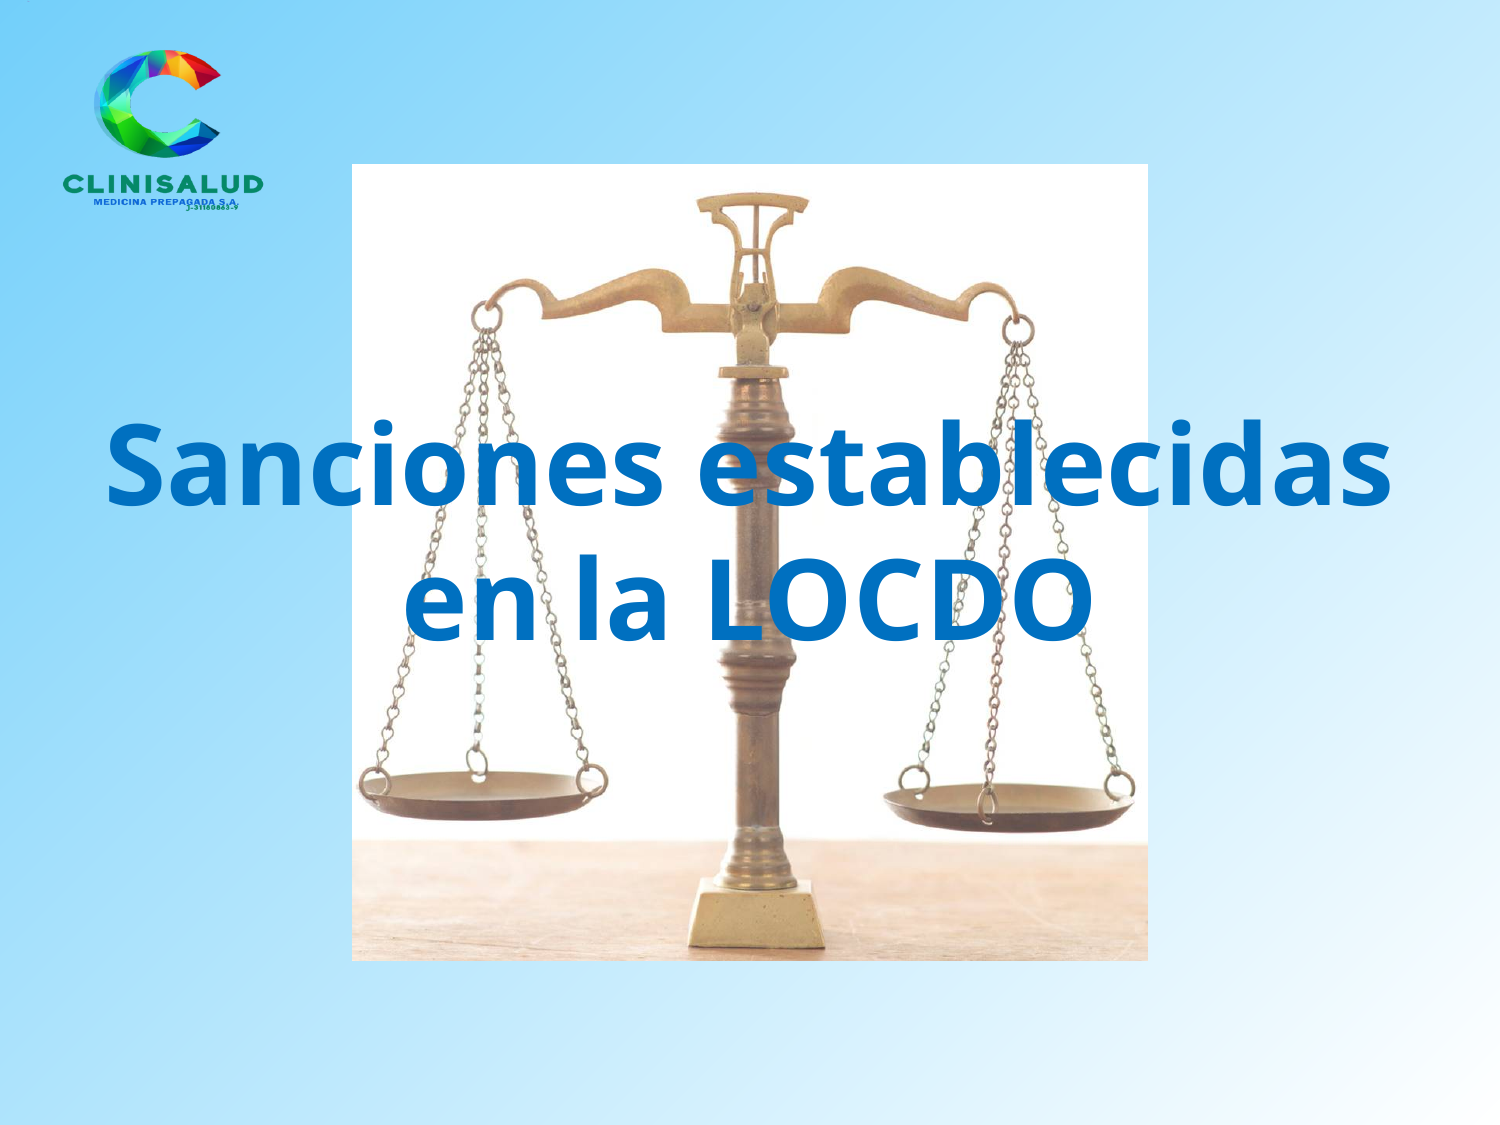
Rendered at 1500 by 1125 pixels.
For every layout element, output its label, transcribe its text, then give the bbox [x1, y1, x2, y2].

text_box Sanciones establecidas en la LOCDO [88, 385, 352, 671]
picture [0, 0, 321, 275]
picture [352, 164, 1148, 961]
text_box Sanciones establecidas en la LOCDO [1148, 385, 1412, 671]
